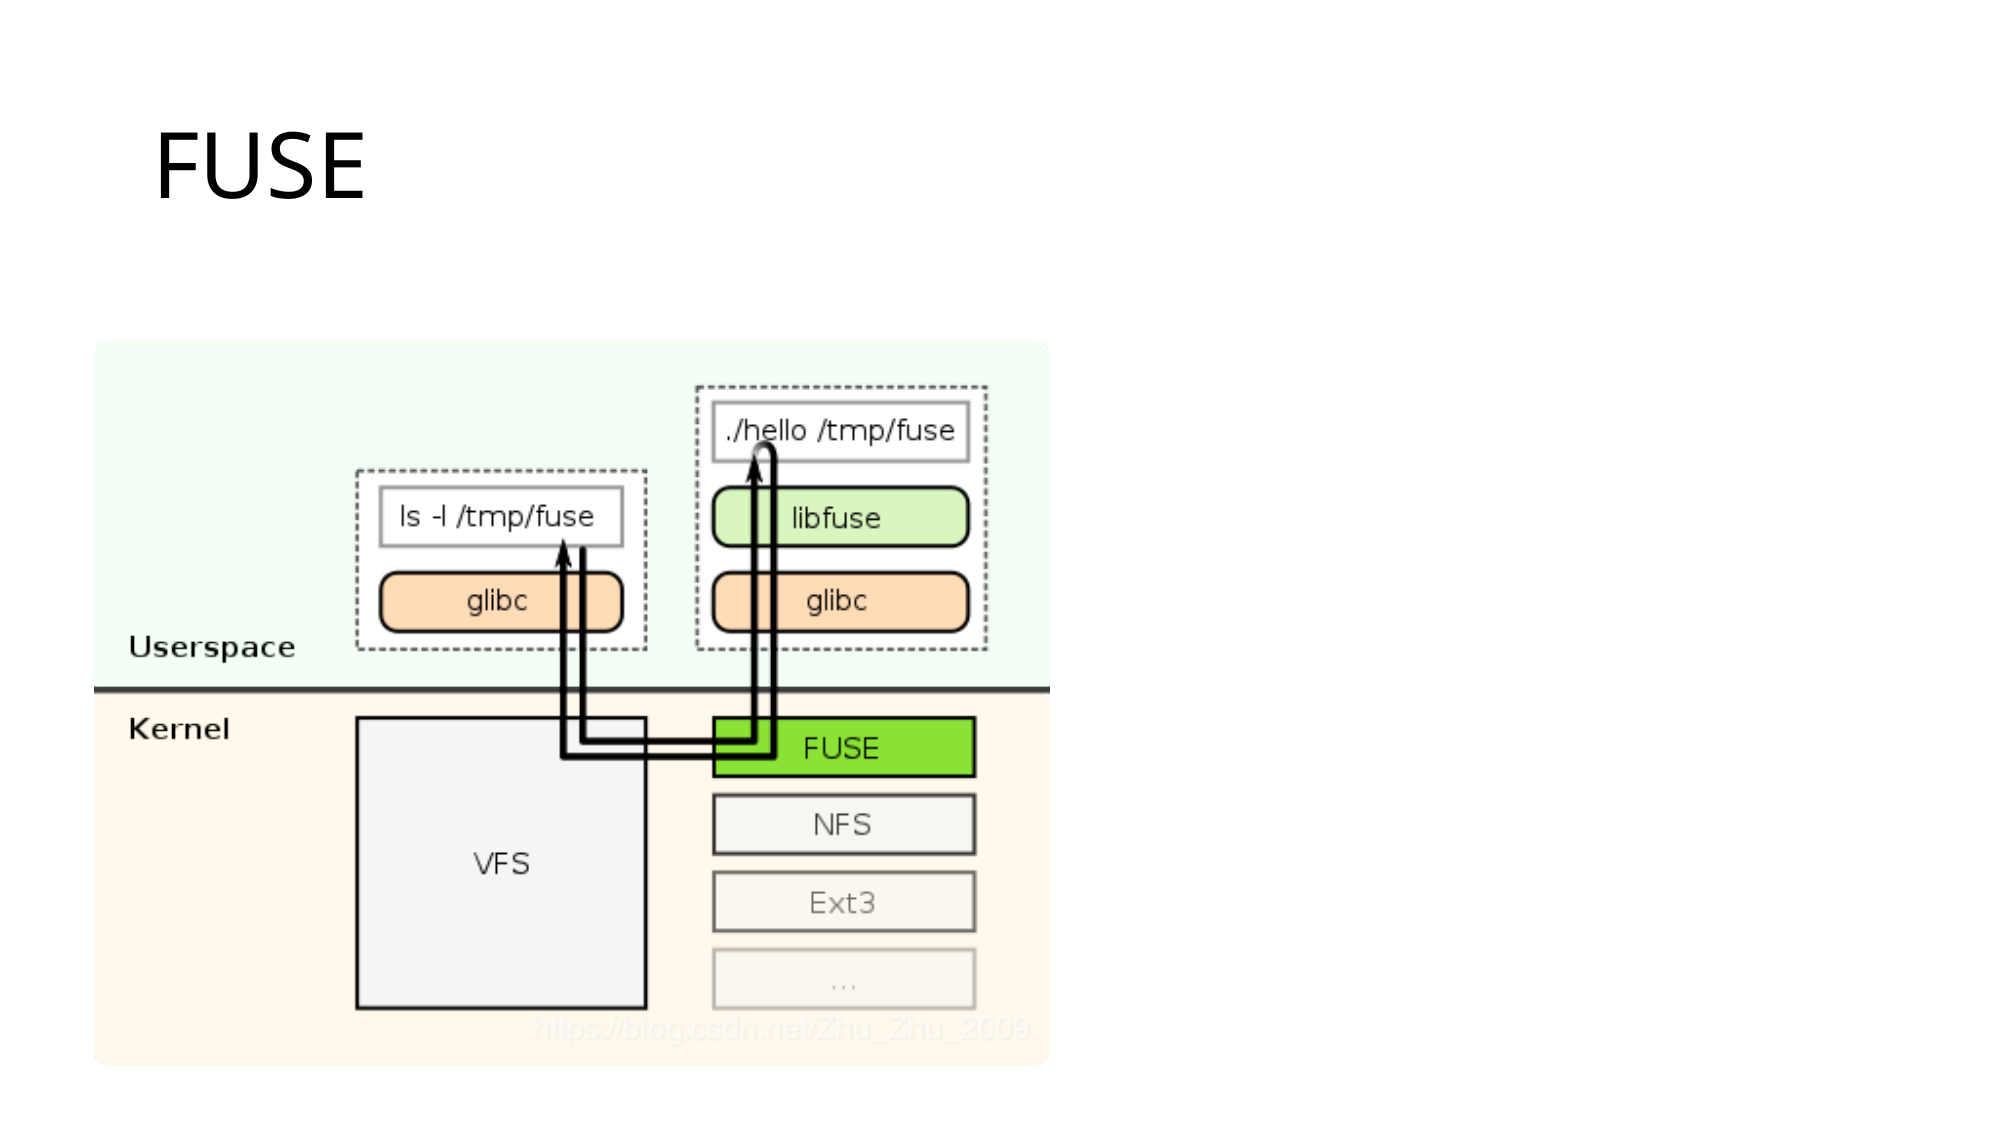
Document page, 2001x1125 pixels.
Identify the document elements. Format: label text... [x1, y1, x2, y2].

picture [94, 341, 1050, 1066]
title FUSE [137, 59, 1863, 278]
